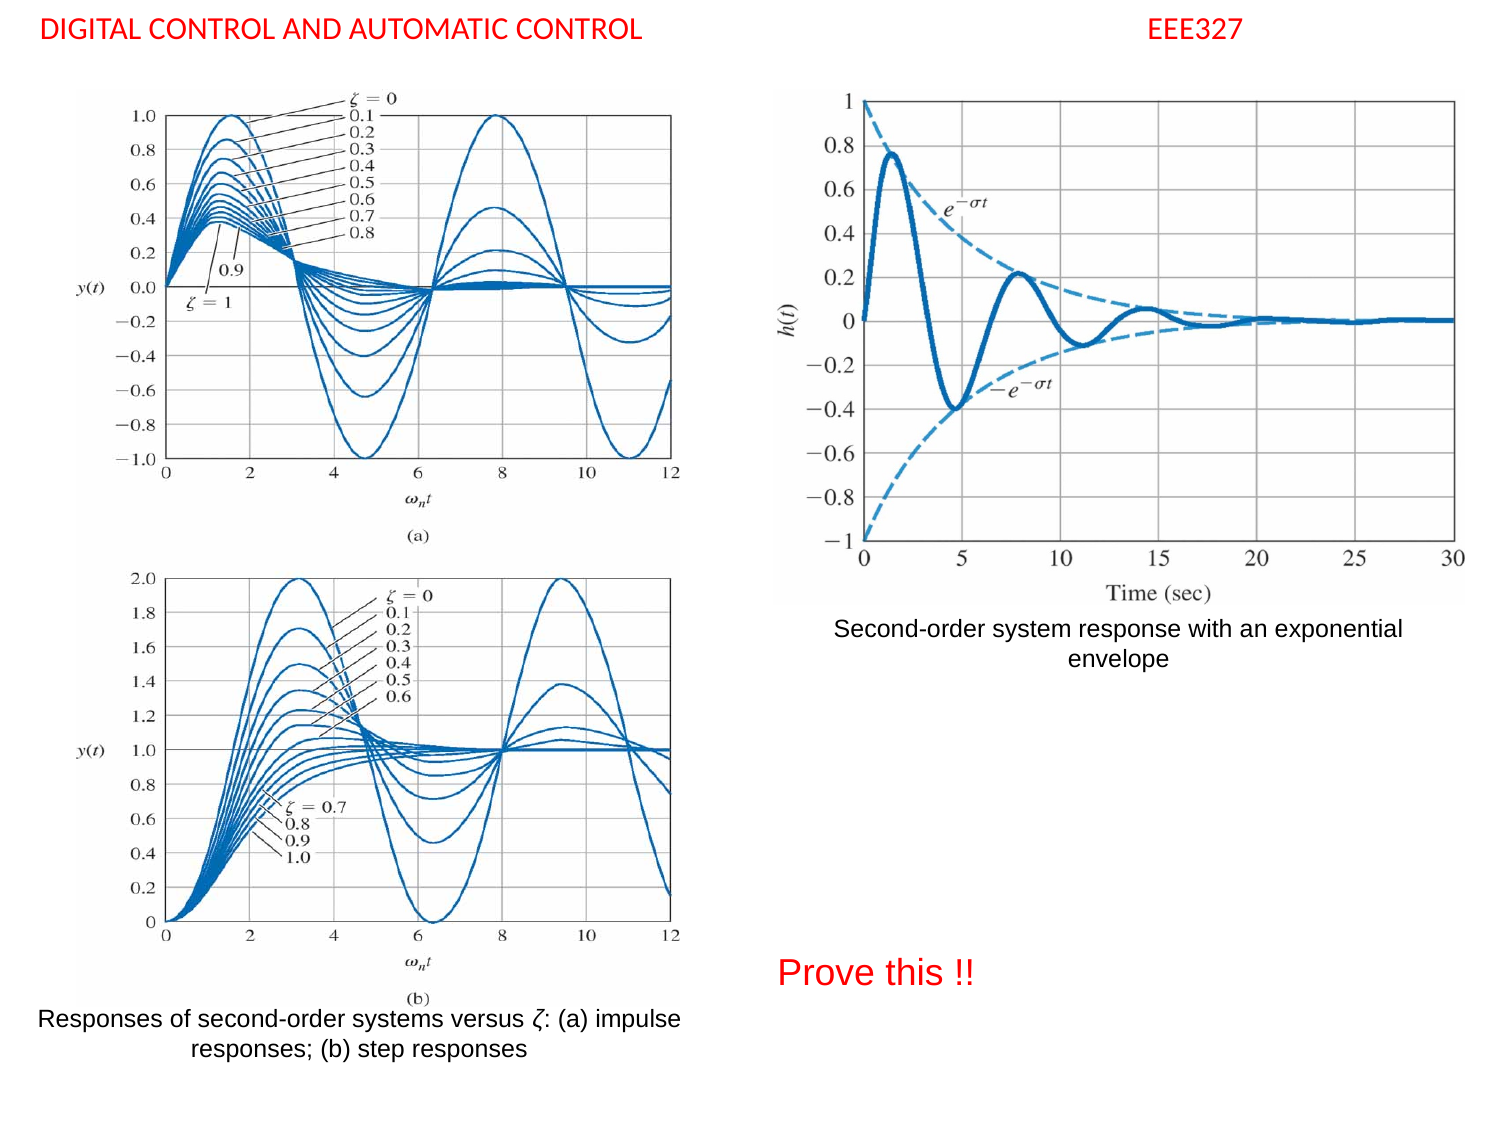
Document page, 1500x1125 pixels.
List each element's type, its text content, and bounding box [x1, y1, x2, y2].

picture [76, 89, 680, 1007]
picture [773, 89, 1465, 605]
text_box Responses of second-order systems versus ζ: (a) impulse responses; (b) step responses [5, 975, 714, 1089]
text_box Second-order system response with an exponential envelope [807, 613, 1431, 699]
text_box Digital Control and Automatic Control EEE327 [24, 0, 1425, 75]
